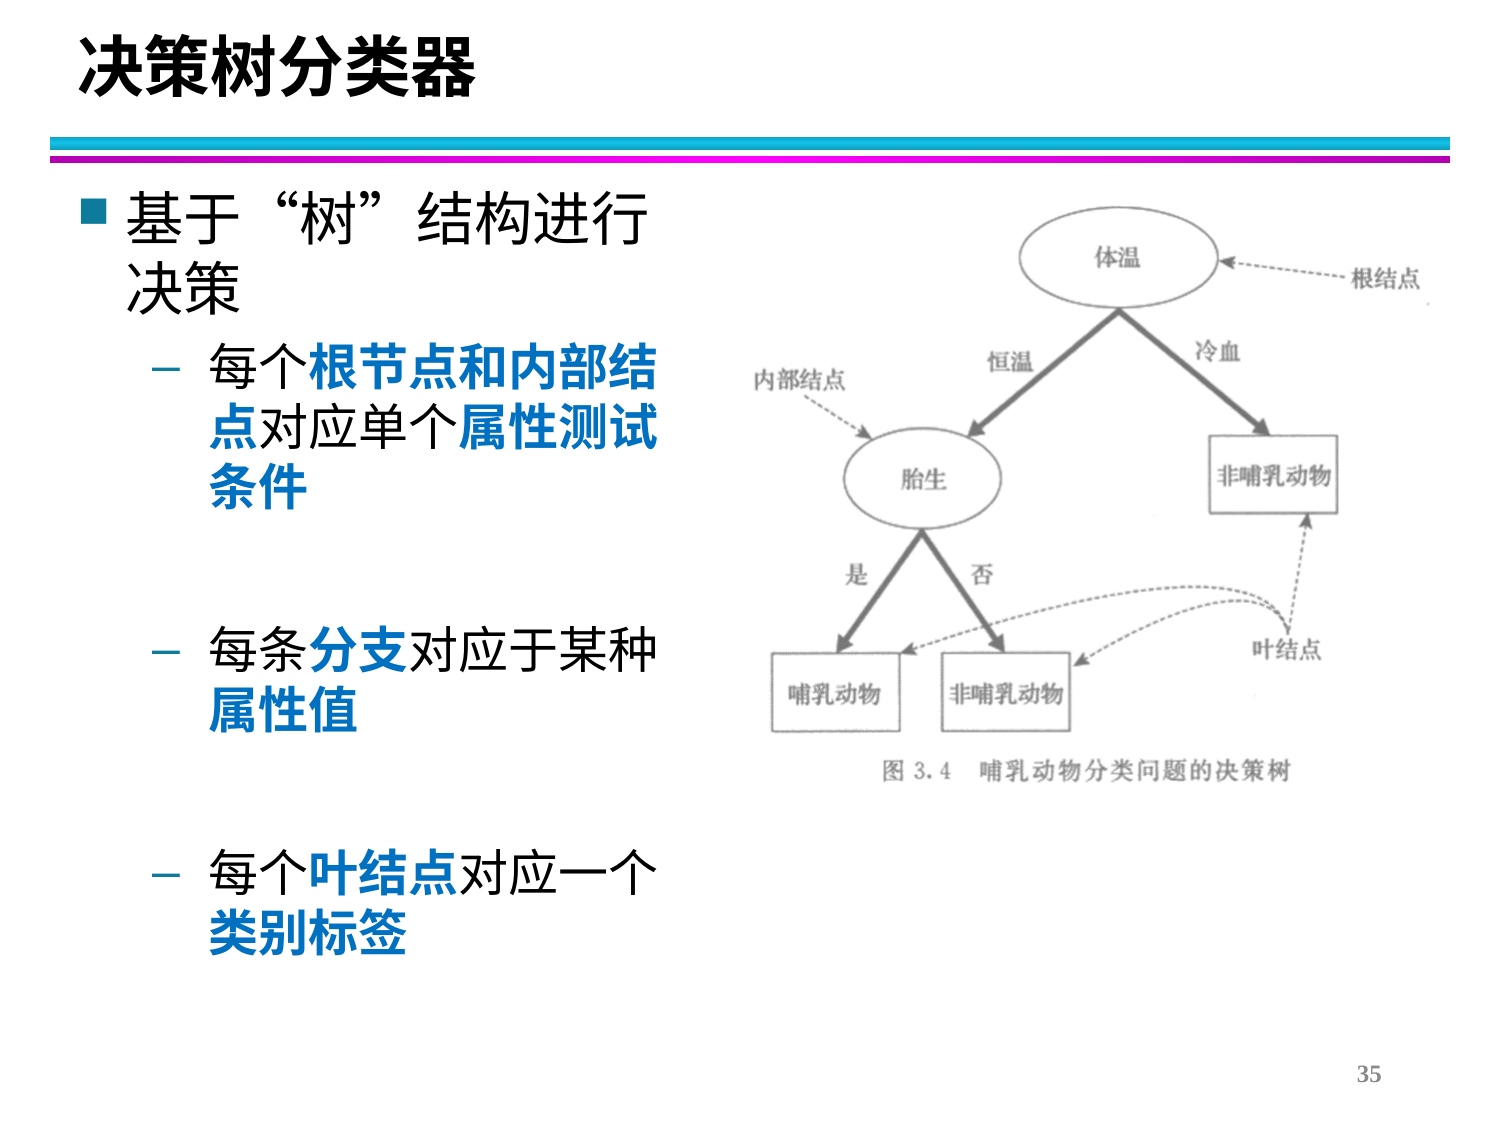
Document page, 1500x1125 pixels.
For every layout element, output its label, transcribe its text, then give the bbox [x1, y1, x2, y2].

list 基于“树”结构进行决策 每个根节点和内部结点对应单个属性测试条件 每条分支对应于某种属性值 每个叶结点对应一个类别标签 [62, 174, 713, 1025]
slide_number 35 [1059, 1042, 1397, 1103]
title 决策树分类器 [62, 24, 1421, 113]
picture [741, 191, 1452, 790]
